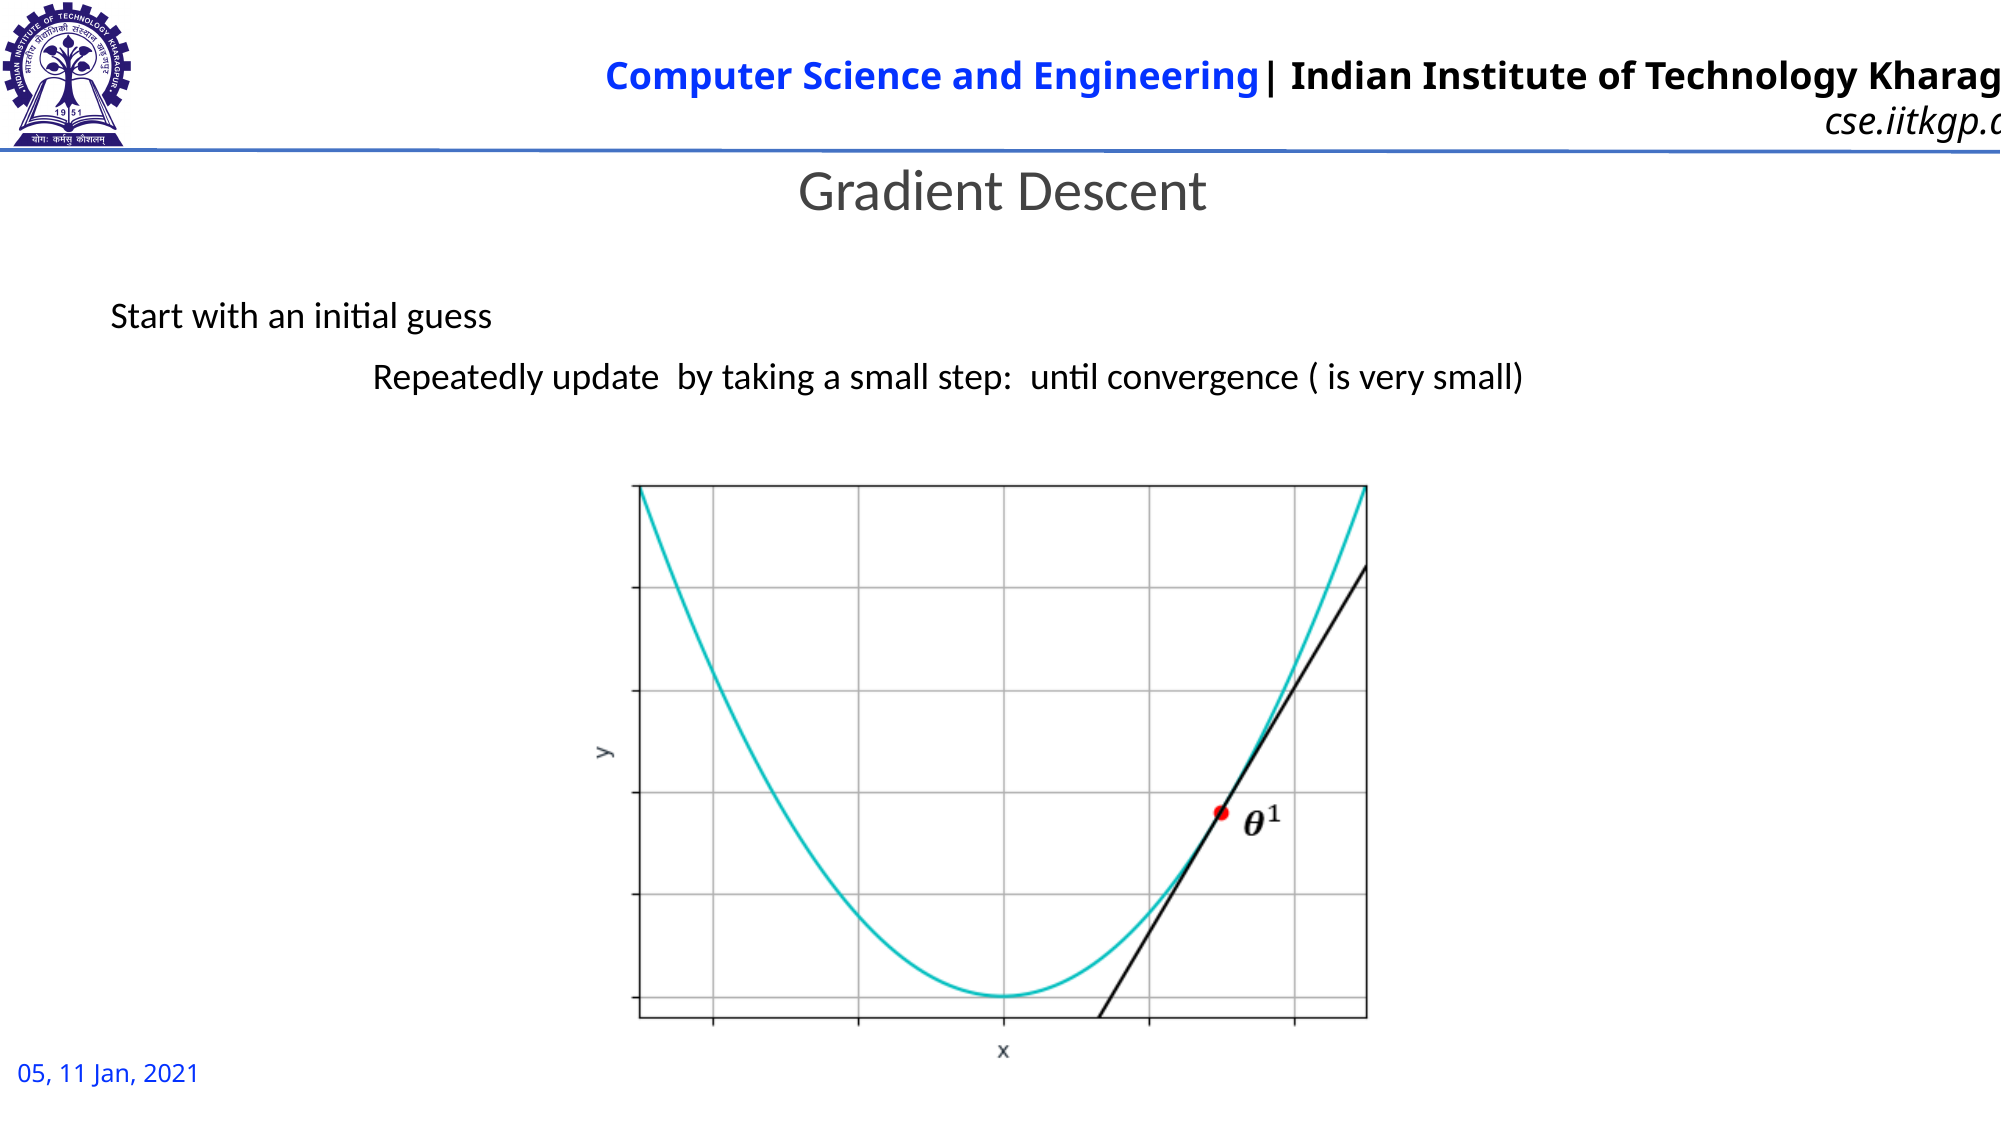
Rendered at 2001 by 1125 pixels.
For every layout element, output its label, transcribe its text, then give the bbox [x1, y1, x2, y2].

picture [2, 2, 131, 147]
picture [522, 401, 1460, 1105]
text_box Gradient Descent [305, 136, 1702, 232]
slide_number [2, 1042, 331, 1103]
